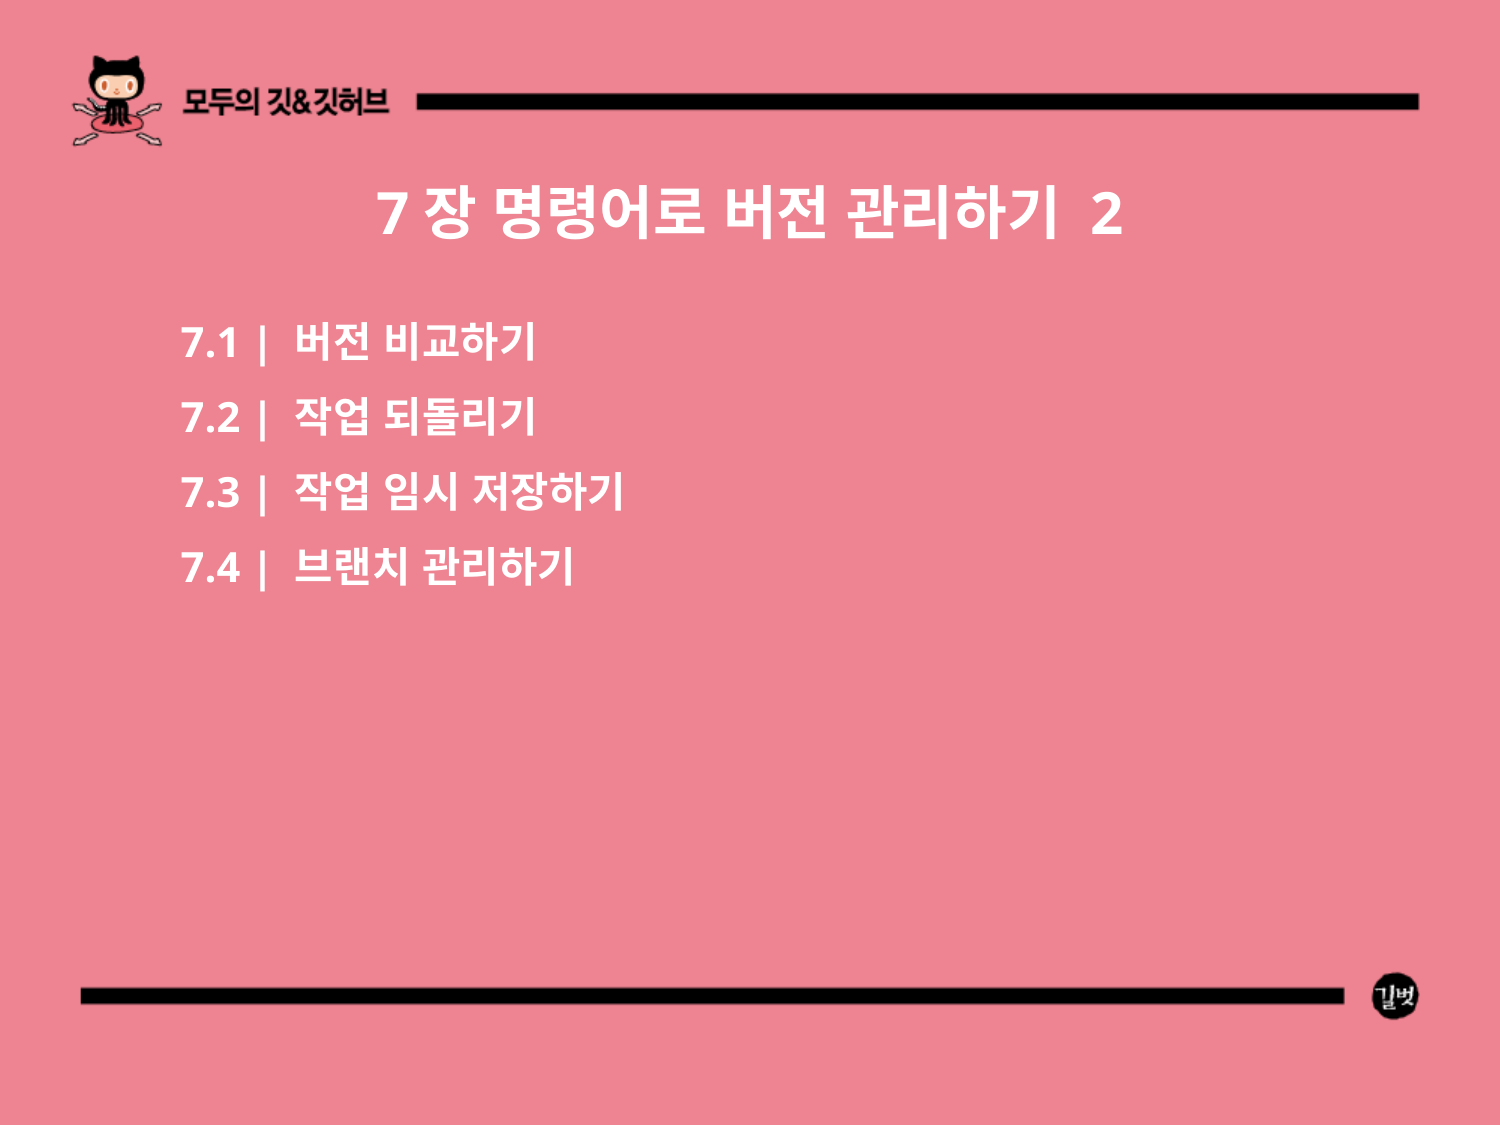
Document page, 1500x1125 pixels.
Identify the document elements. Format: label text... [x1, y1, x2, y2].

picture [0, 255, 1500, 1125]
text_box 7.1 | 버전 비교하기 7.2 | 작업 되돌리기 7.3 | 작업 임시 저장하기 7.4 | 브랜치 관리하기 [180, 291, 1384, 905]
picture [0, 0, 1500, 176]
text_box 7장 명령어로 버전 관리하기 2 [0, 176, 1500, 255]
